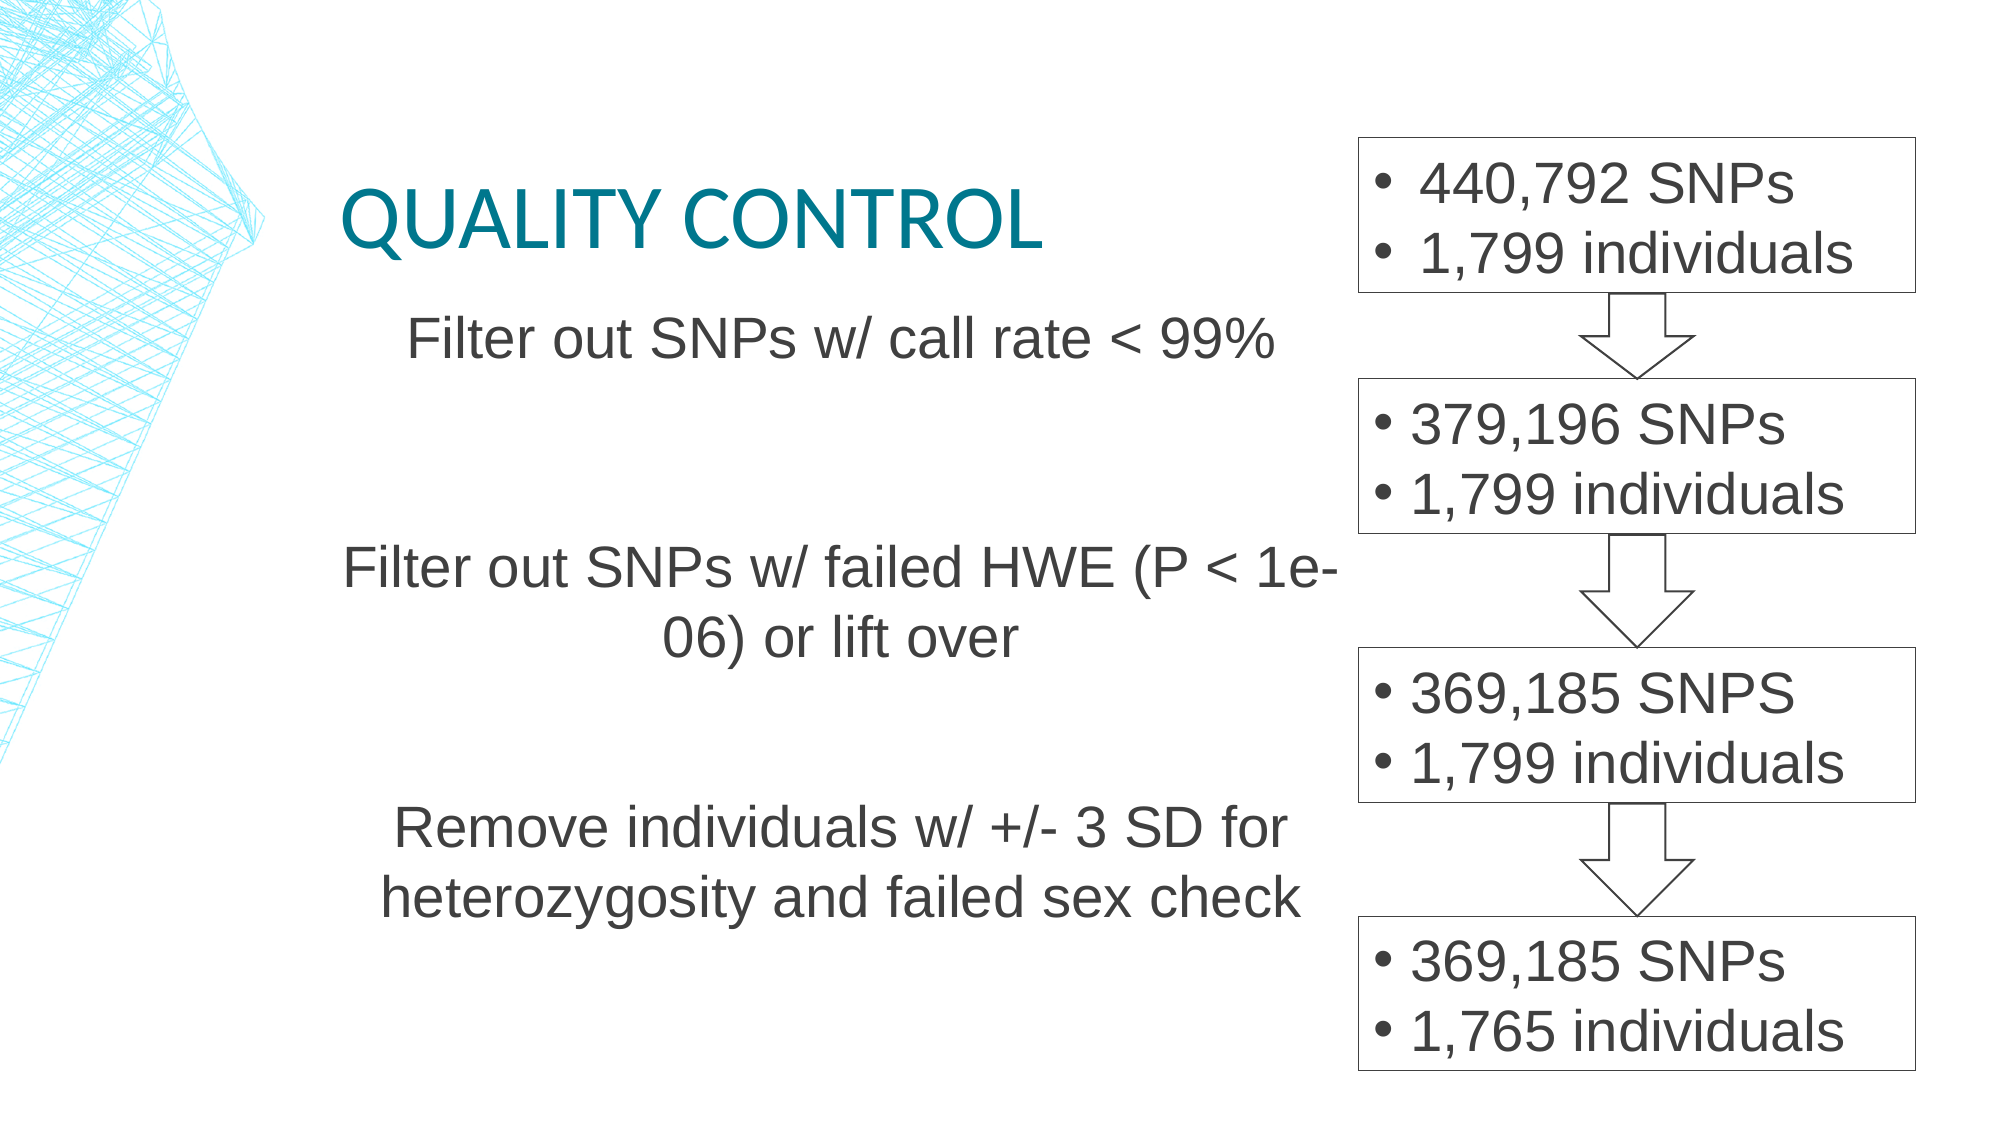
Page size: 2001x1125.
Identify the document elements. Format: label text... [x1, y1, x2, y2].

text_box 369,185 SNPS 1,799 individuals [1358, 647, 1916, 803]
title Quality control [324, 62, 1863, 275]
text_box 369,185 SNPs 1,765 individuals [1358, 916, 1916, 1071]
text_box [1577, 292, 1697, 381]
text_box Filter out SNPs w/ call rate < 99% [324, 293, 1359, 378]
text_box 379,196 SNPs 1,799 individuals [1358, 378, 1916, 534]
text_box [1578, 533, 1696, 650]
text_box Remove individuals w/ +/- 3 SD for heterozygosity and failed sex check [324, 781, 1359, 937]
text_box Filter out SNPs w/ failed HWE (P < 1e-06) or lift over [324, 521, 1359, 677]
picture [0, 0, 2001, 1125]
text_box [1578, 802, 1696, 918]
text_box 440,792 SNPs 1,799 individuals [1358, 137, 1916, 293]
